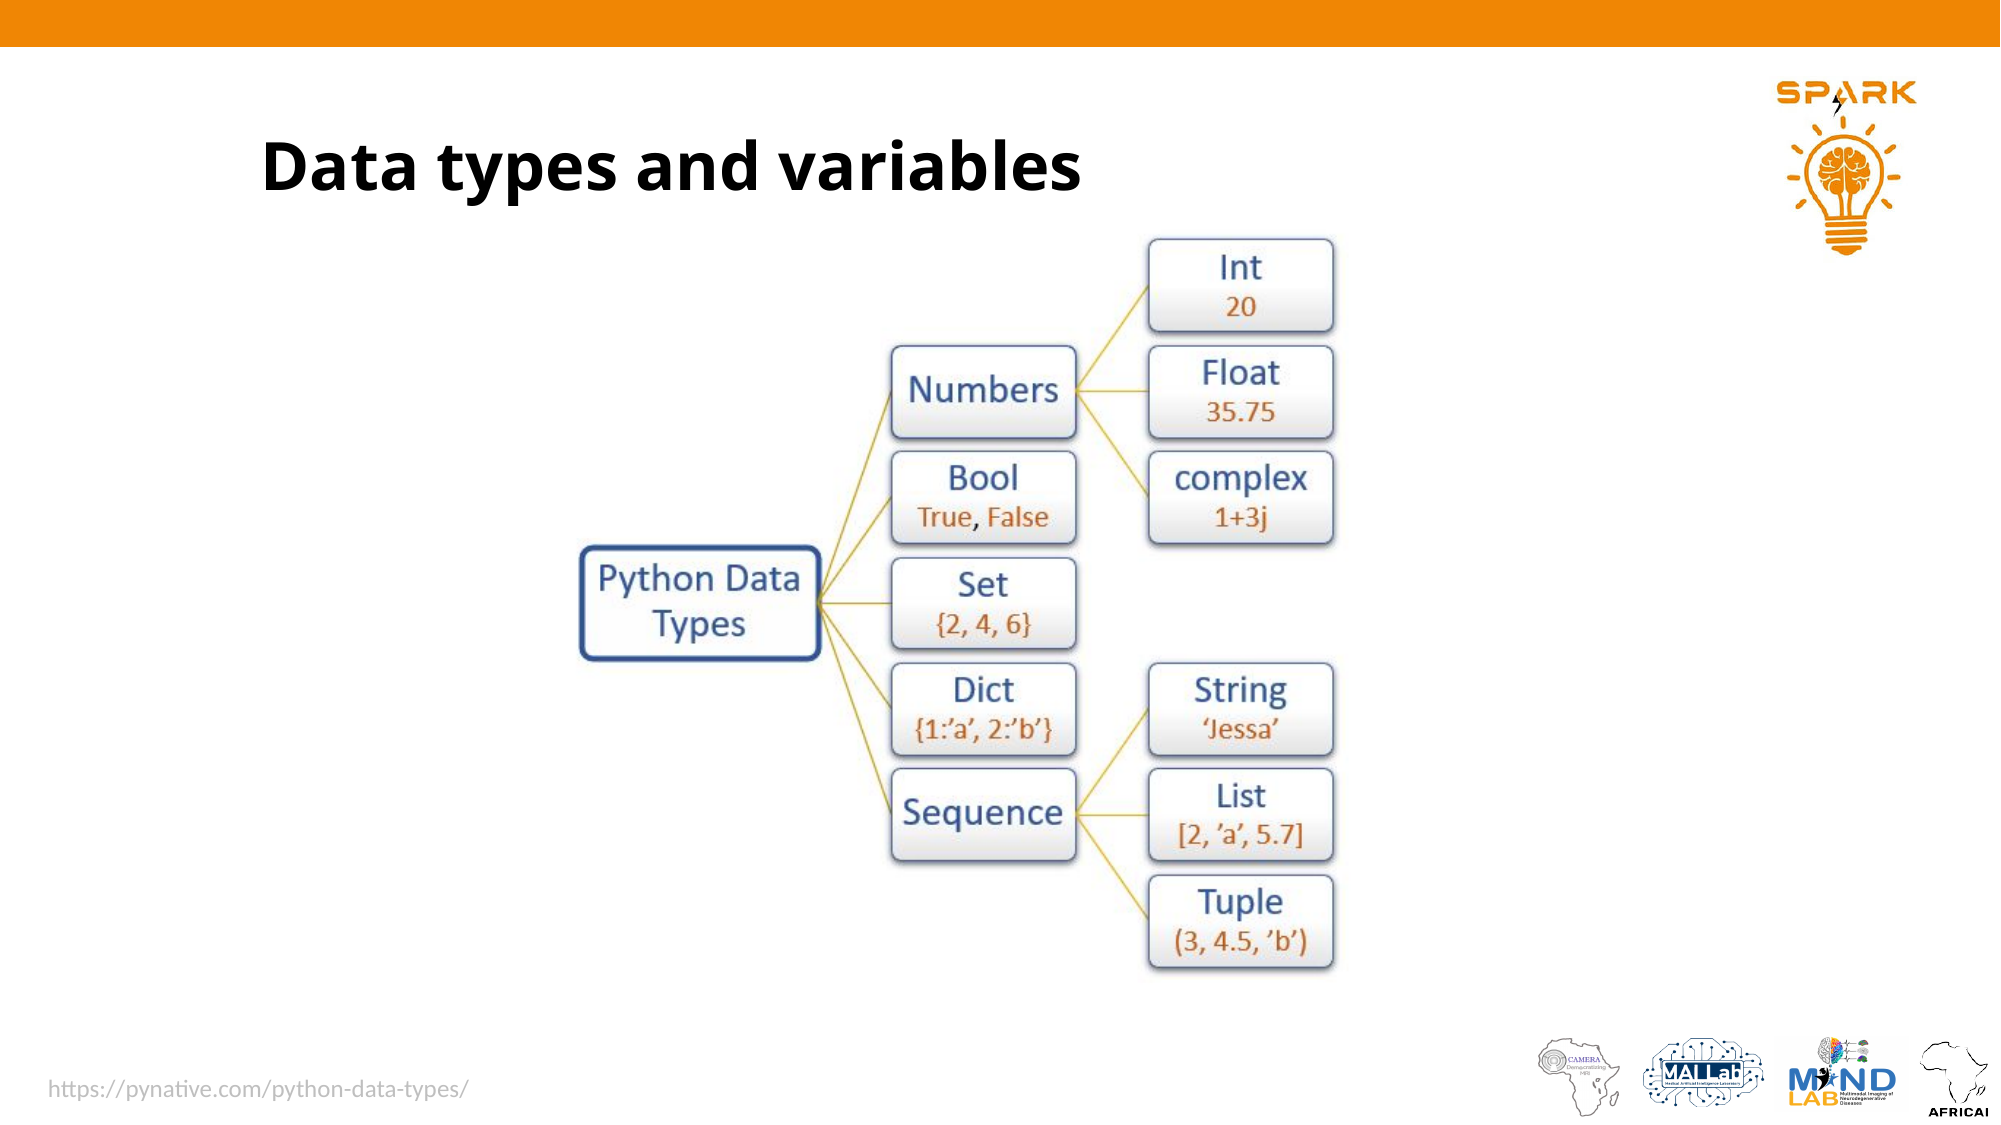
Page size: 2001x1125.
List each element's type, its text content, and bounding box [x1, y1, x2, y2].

title Data types and variables [245, 59, 1863, 278]
text_box [0, 0, 2000, 47]
text_box https://pynative.com/python-data-types/ [33, 1065, 1205, 1111]
picture [507, 211, 1410, 999]
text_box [1536, 1035, 1994, 1117]
picture [1769, 76, 1917, 263]
